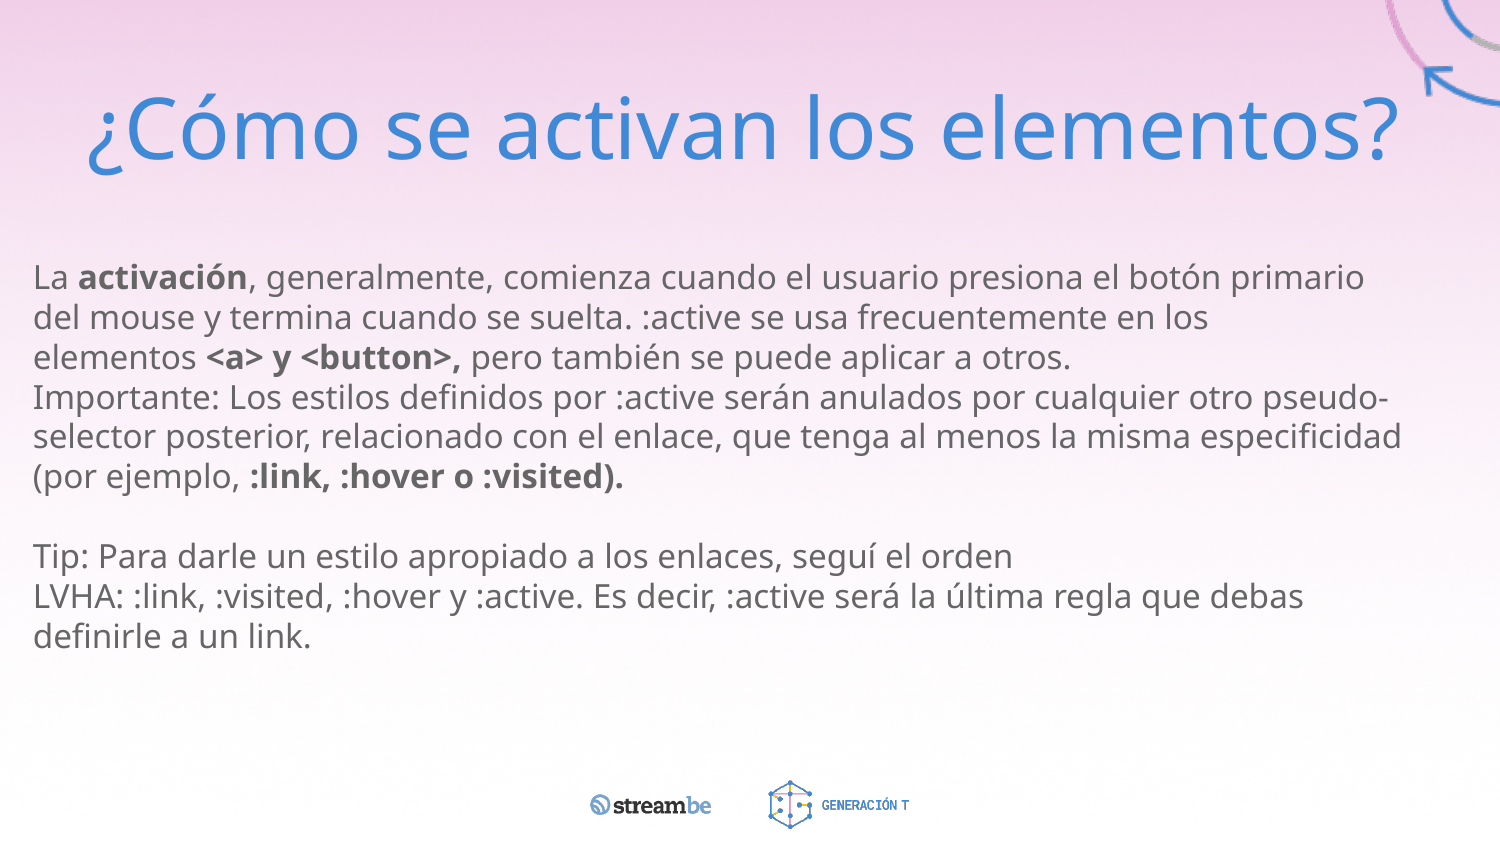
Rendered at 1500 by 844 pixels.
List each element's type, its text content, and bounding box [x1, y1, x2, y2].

title ¿Cómo se activan los elementos? [76, 22, 1413, 184]
text_box La activación, generalmente, comienza cuando el usuario presiona el botón primario del mouse y termina cuando se suelta. :active se usa frecuentemente en los elementos <a> y <button>, pero también se puede aplicar a otros. Importante: Los estilos definidos por :active serán anulados por cualquier otro pseudo-selector posterior, relacionado con el enlace, que tenga al menos la misma especificidad (por ejemplo, :link, :hover o :visited). Tip: Para darle un estilo apropiado a los enlaces, seguí el orden LVHA: :link, :visited, :hover y :active. Es decir, :active será la última regla que debas definirle a un link. [18, 248, 1456, 743]
picture [0, 0, 1500, 844]
